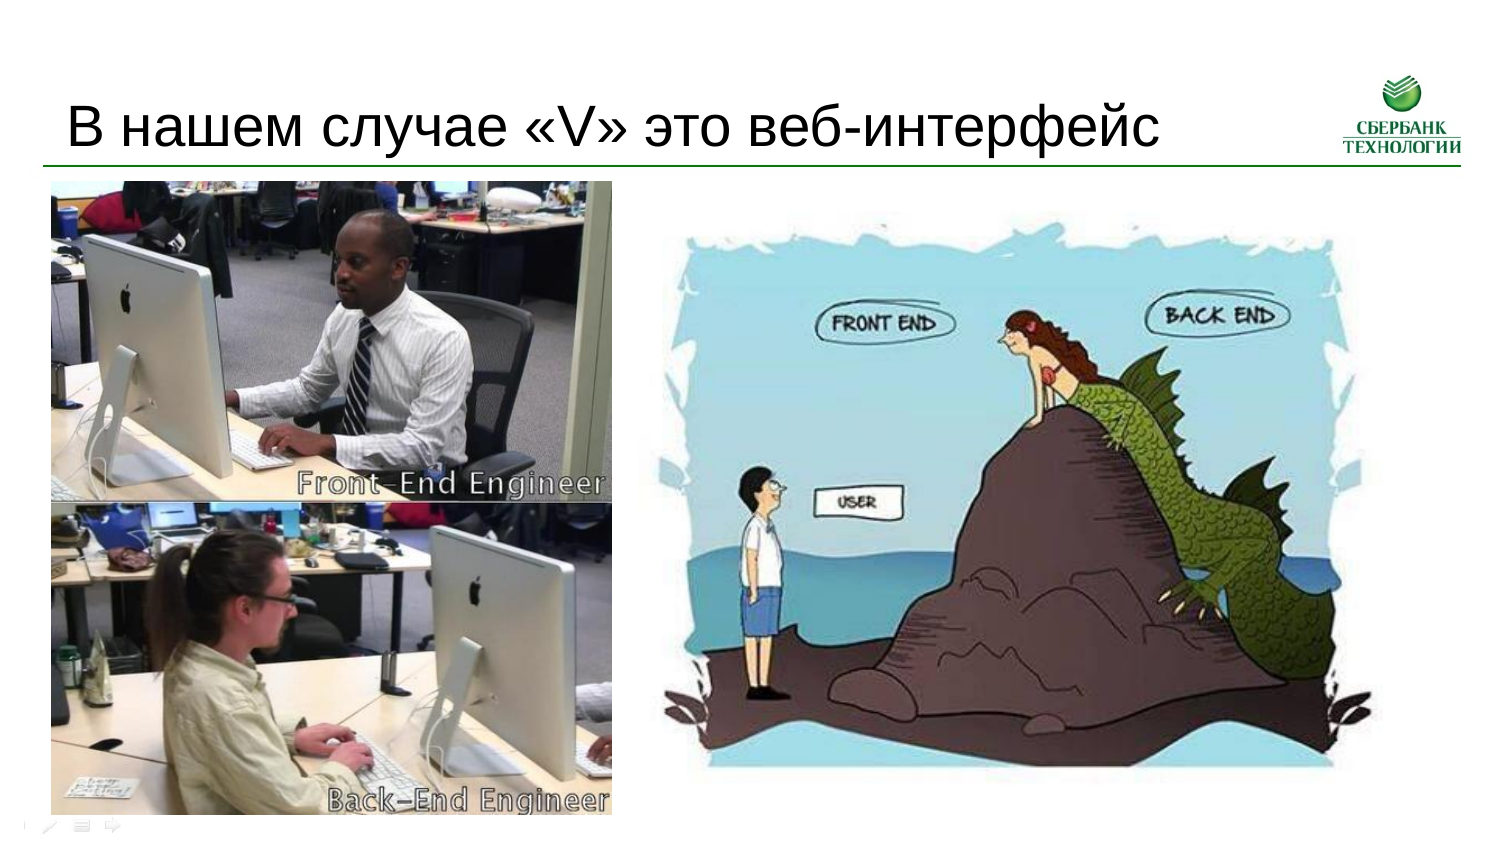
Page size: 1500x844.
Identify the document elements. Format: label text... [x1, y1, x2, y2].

title В нашем случае «V» это веб-интерфейс [51, 72, 1449, 167]
picture [0, 0, 1500, 844]
